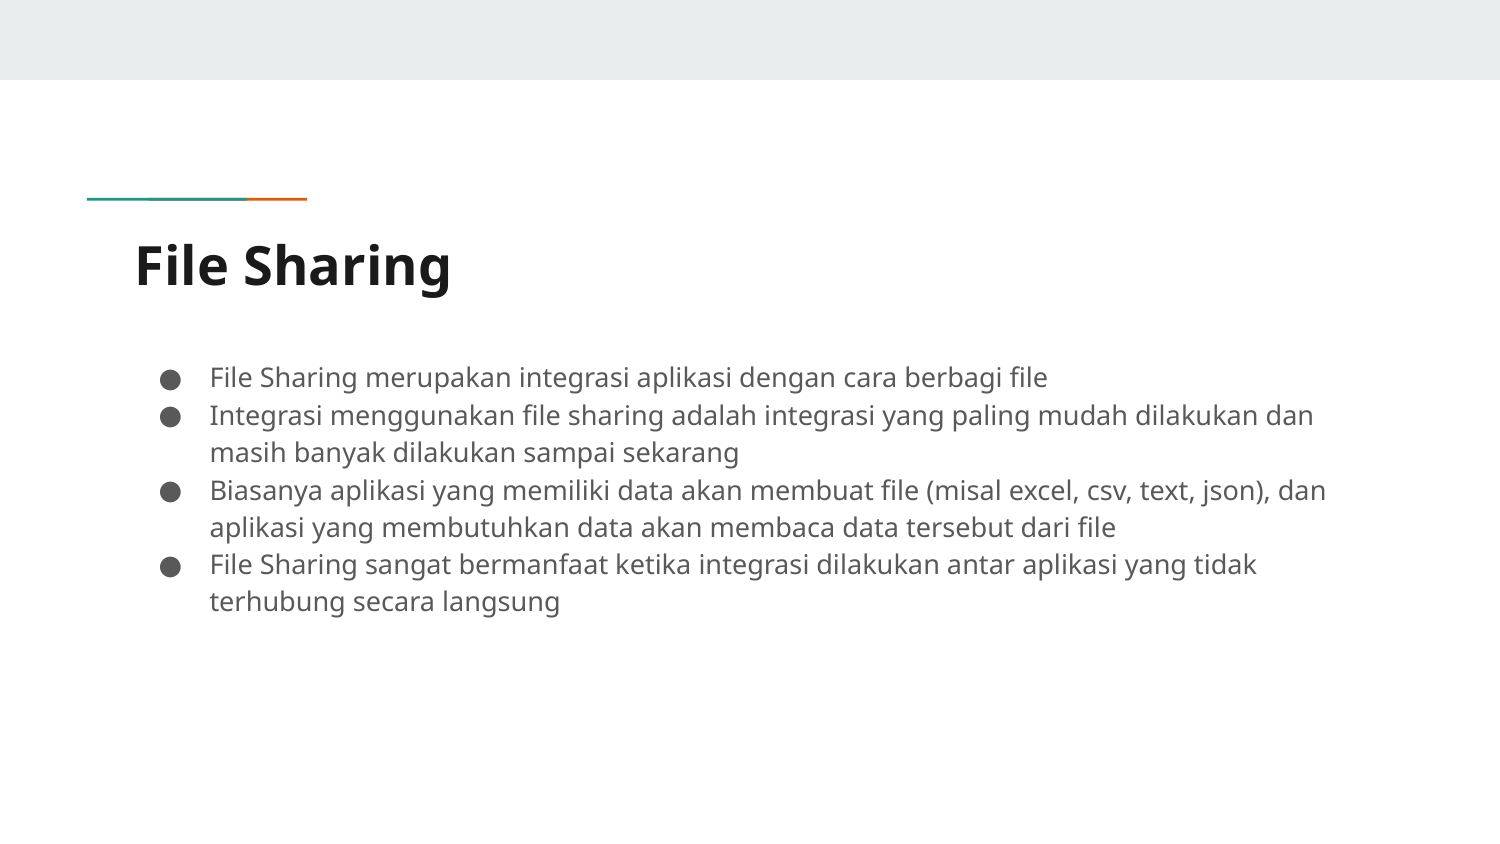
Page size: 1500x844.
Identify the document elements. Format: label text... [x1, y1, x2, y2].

title File Sharing [119, 216, 1381, 305]
list File Sharing merupakan integrasi aplikasi dengan cara berbagi file Integrasi menggunakan file sharing adalah integrasi yang paling mudah dilakukan dan masih banyak dilakukan sampai sekarang Biasanya aplikasi yang memiliki data akan membuat file (misal excel, csv, text, json), dan aplikasi yang membutuhkan data akan membaca data tersebut dari file File Sharing sangat bermanfaat ketika integrasi dilakukan antar aplikasi yang tidak terhubung secara langsung [119, 341, 1381, 712]
